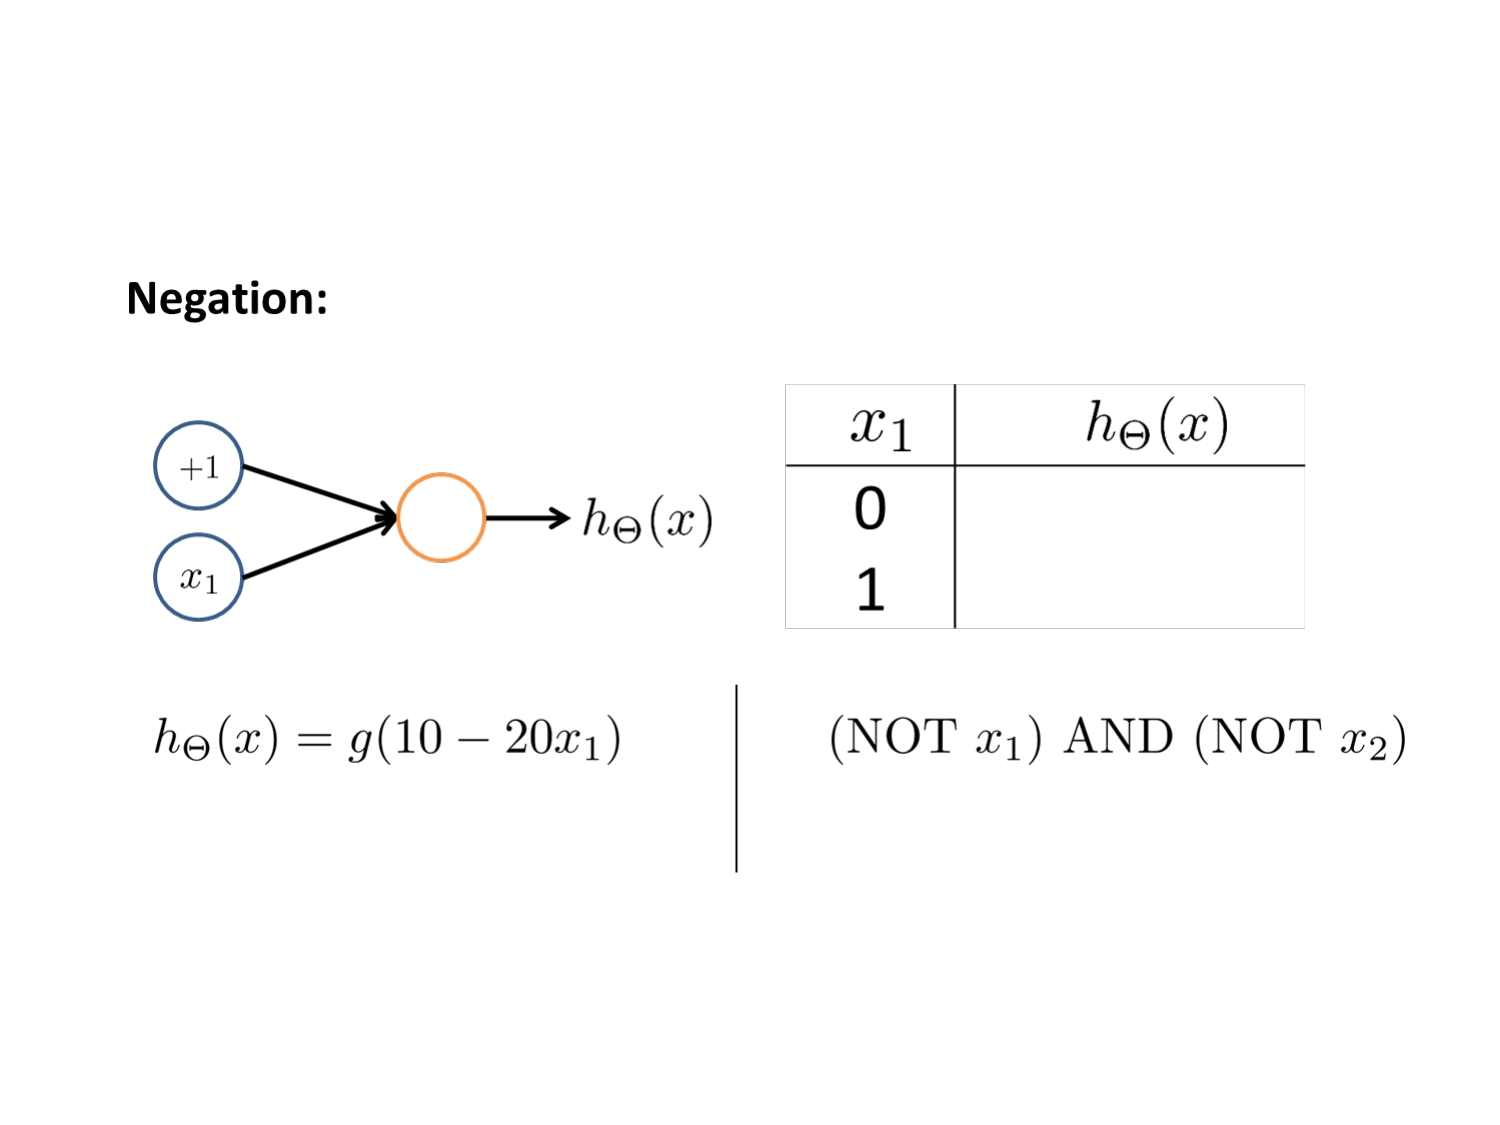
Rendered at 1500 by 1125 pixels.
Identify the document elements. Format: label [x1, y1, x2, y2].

picture [95, 251, 1405, 874]
